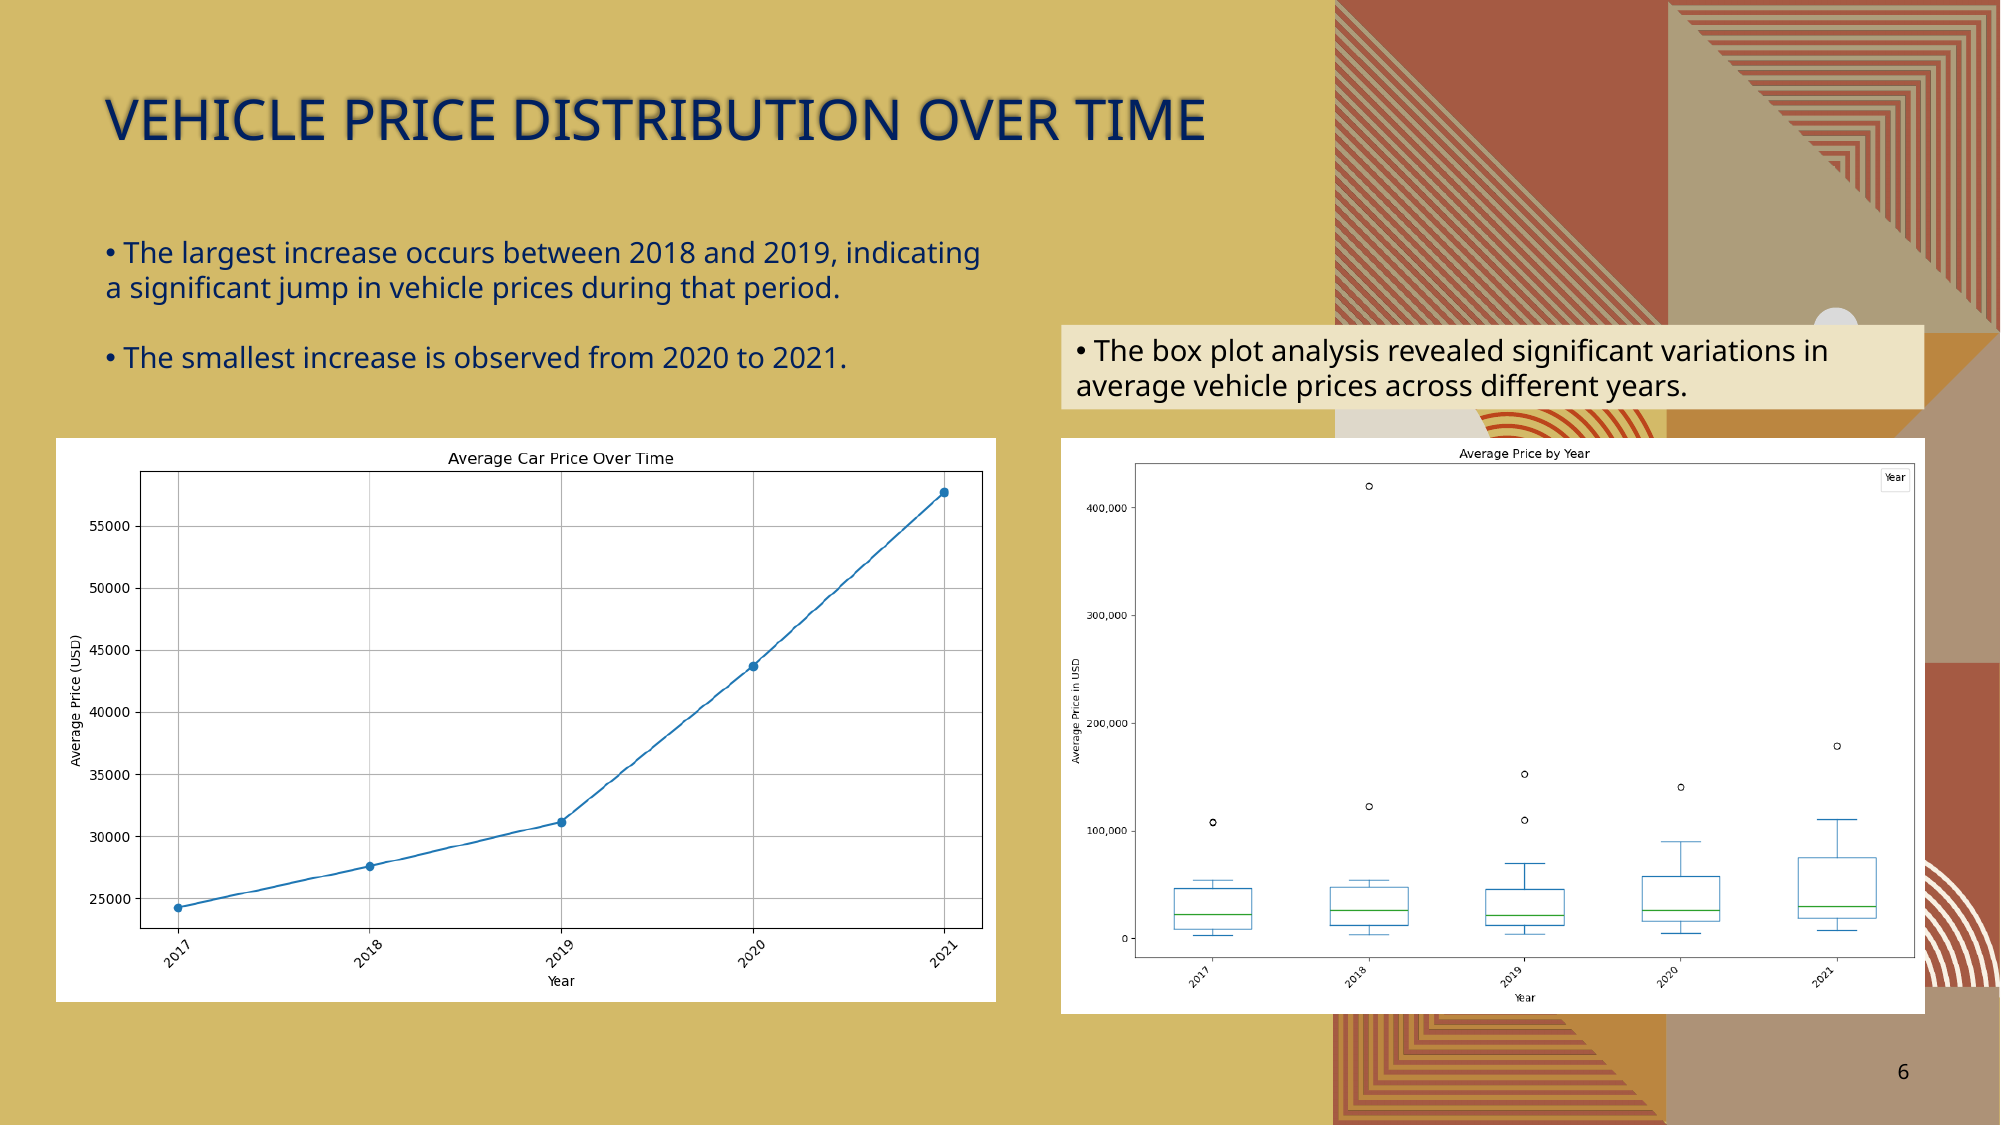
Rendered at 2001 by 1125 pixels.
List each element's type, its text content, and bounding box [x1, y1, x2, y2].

picture [1335, 0, 2001, 333]
picture [1061, 438, 2001, 1125]
text_box The largest increase occurs between 2018 and 2019, indicating a significant jump in vehicle prices during that period. The smallest increase is observed from 2020 to 2021. [90, 227, 1000, 382]
text_box The box plot analysis revealed significant variations in average vehicle prices across different years. [1061, 324, 1925, 410]
title Vehicle Price distribution over time [90, 76, 1353, 194]
slide_number 6 [1849, 1042, 1925, 1103]
picture [56, 438, 996, 1002]
